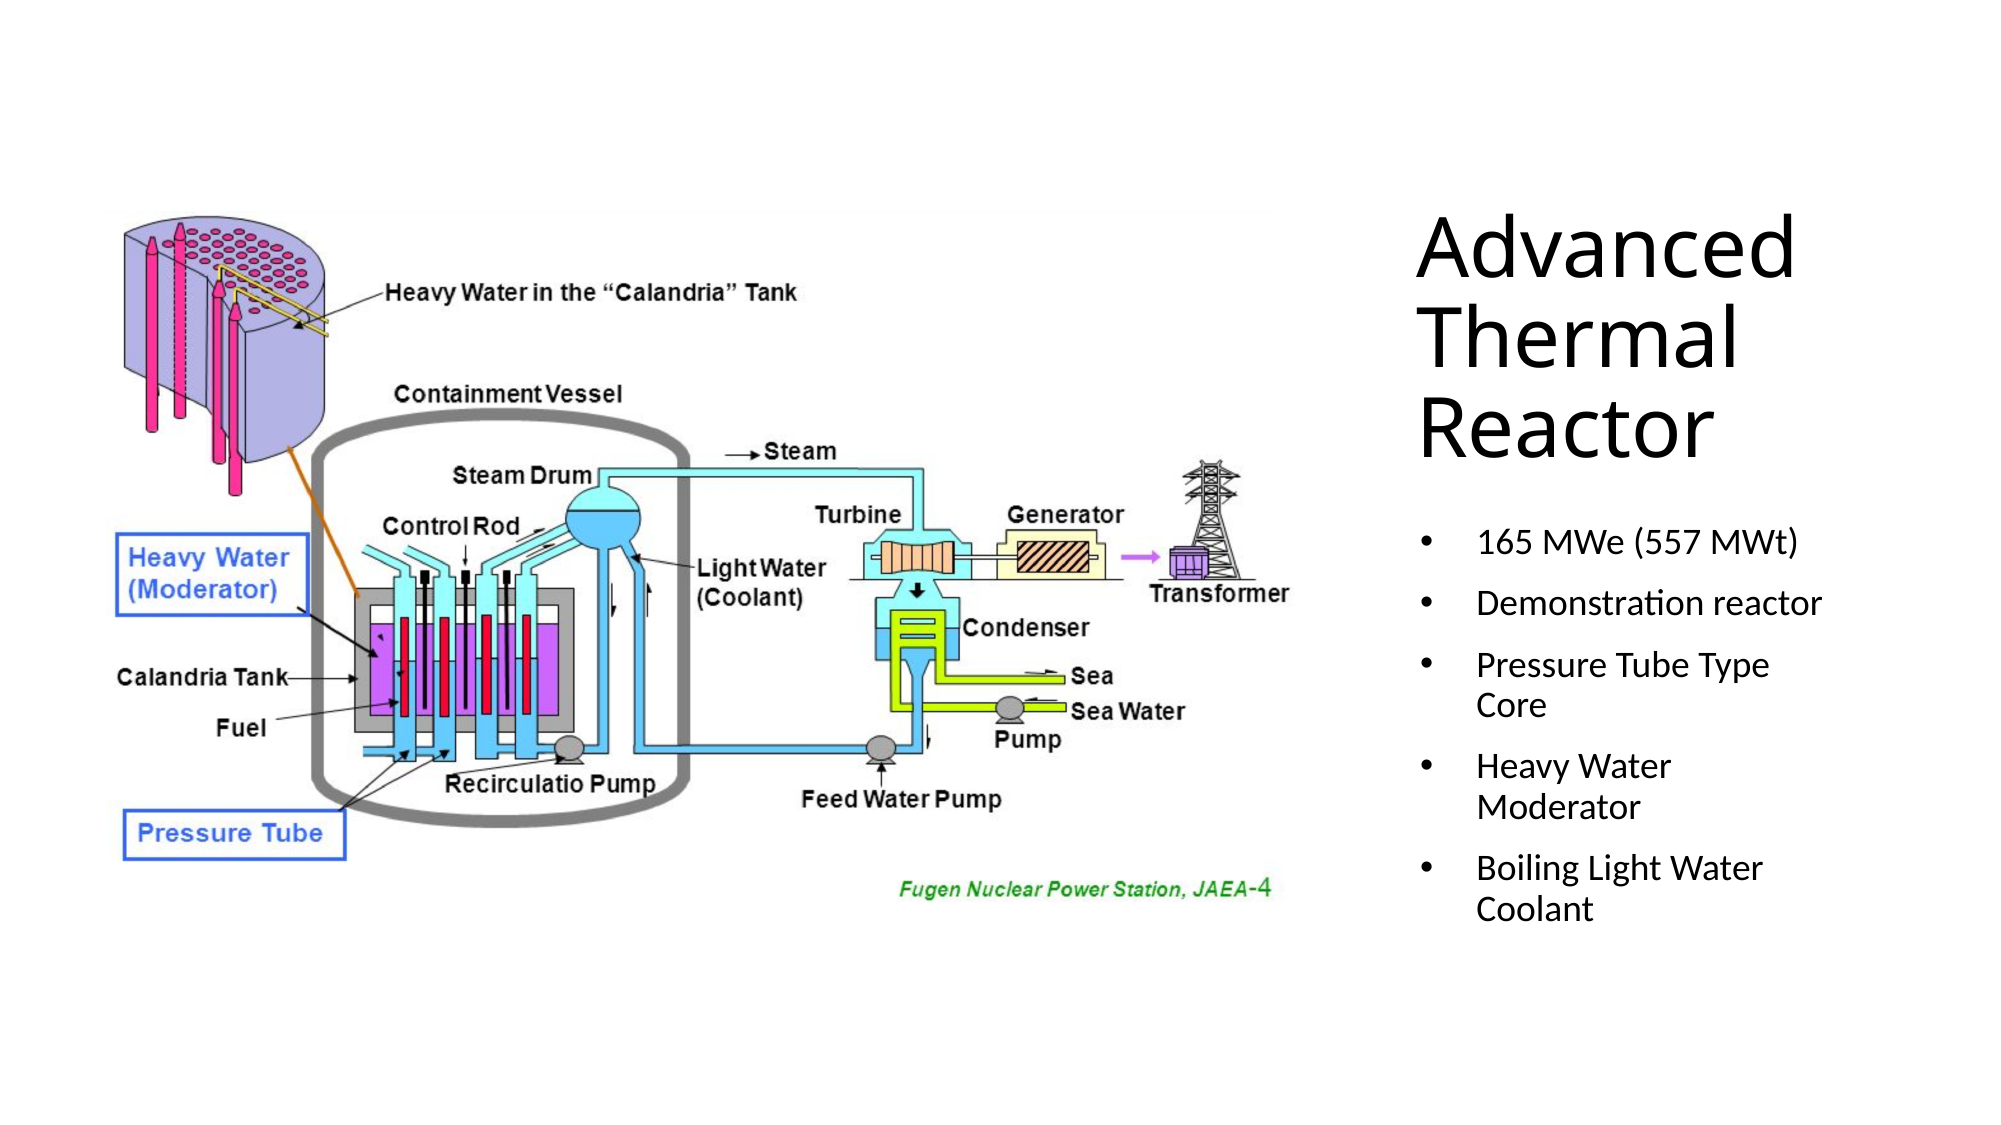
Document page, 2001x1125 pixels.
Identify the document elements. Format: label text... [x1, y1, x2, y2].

list 165 MWe (557 MWt) Demonstration reactor Pressure Tube Type Core Heavy Water Moderator Boiling Light Water Coolant [1405, 514, 1861, 1020]
picture [105, 211, 1296, 914]
title Advanced Thermal Reactor [1401, 104, 1861, 484]
